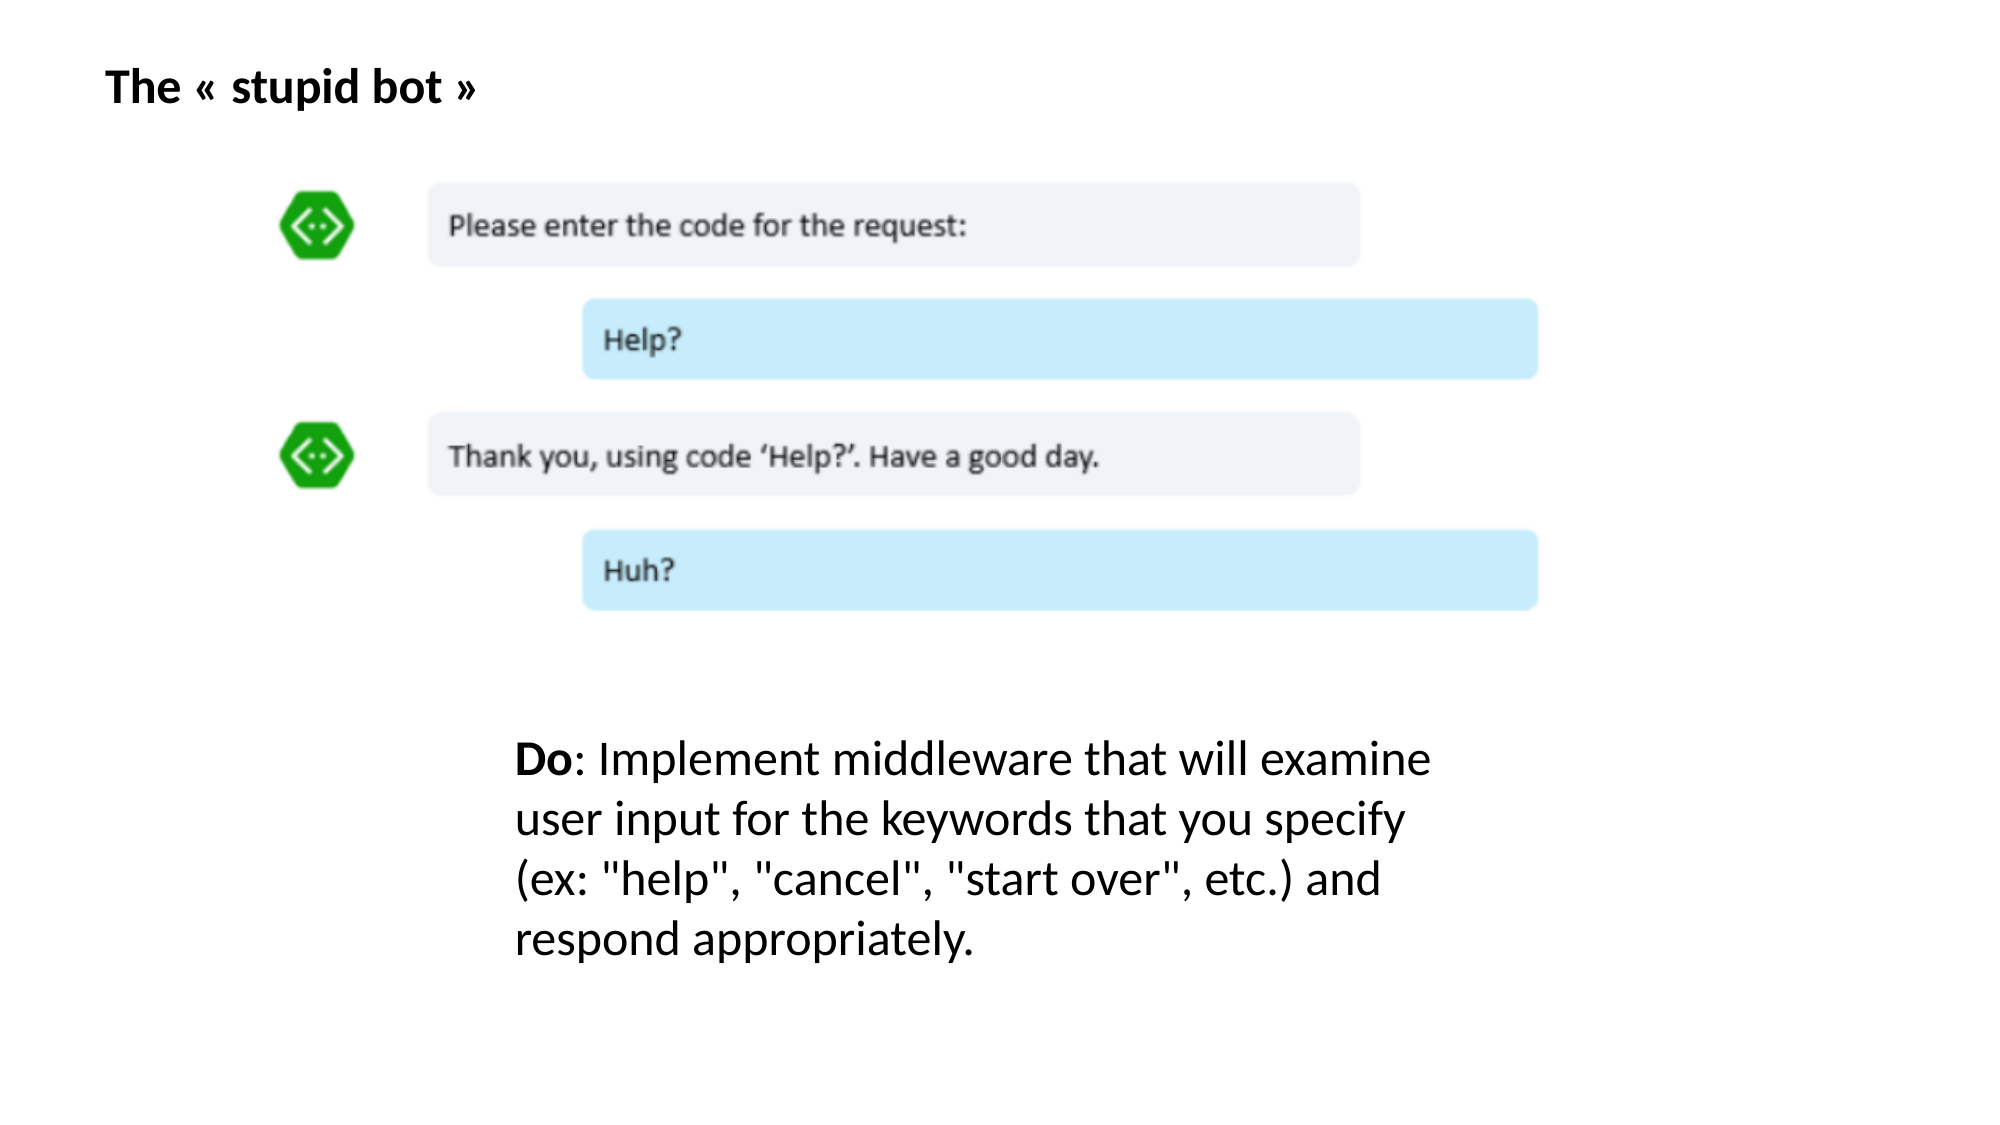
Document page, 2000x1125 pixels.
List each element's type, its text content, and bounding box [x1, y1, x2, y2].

picture [243, 148, 1568, 642]
text_box Do: Implement middleware that will examine user input for the keywords that you specify (ex: "help", "cancel", "start over", etc.) and respond appropriately. [500, 718, 1500, 974]
text_box The « stupid bot » [90, 46, 1721, 122]
